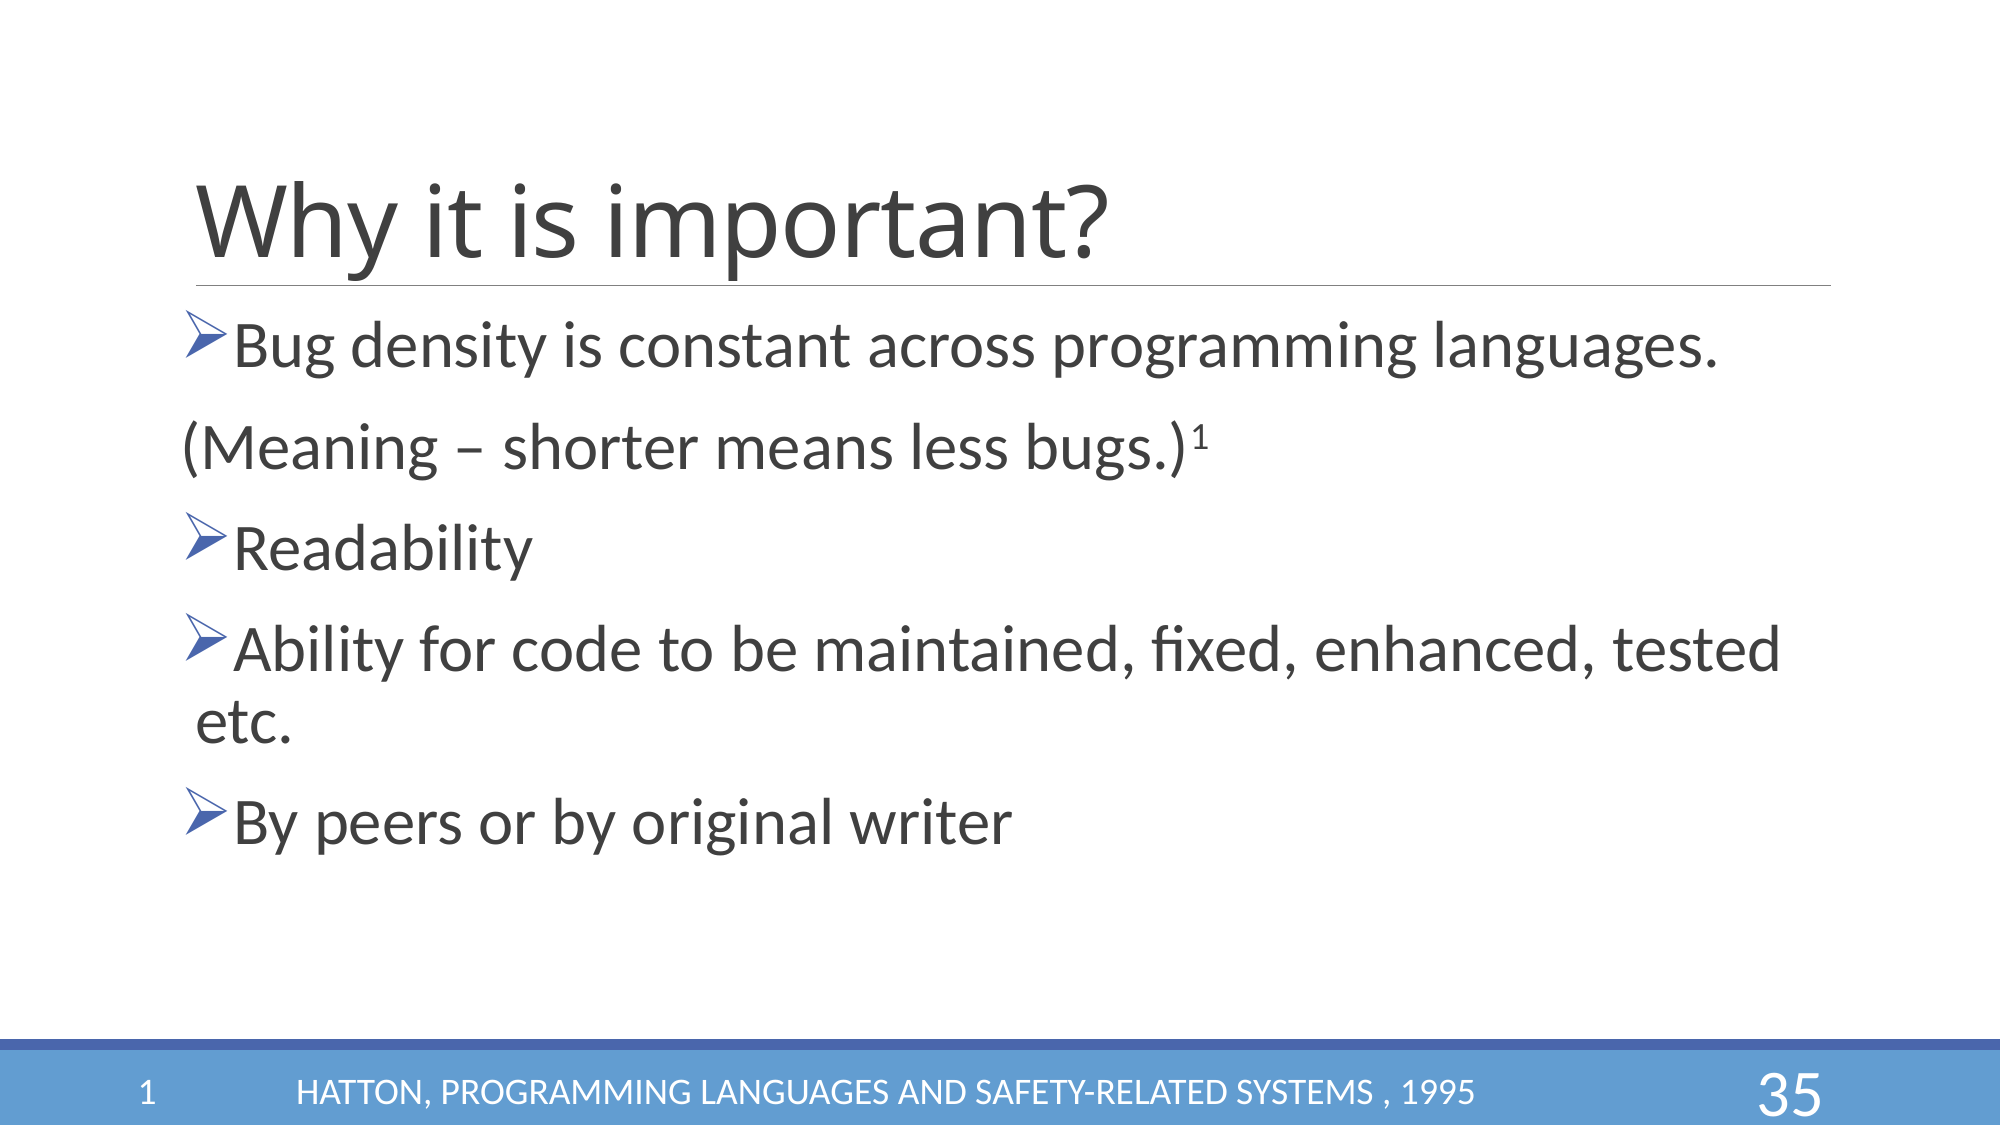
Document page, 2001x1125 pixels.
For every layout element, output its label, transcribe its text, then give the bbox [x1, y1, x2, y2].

list Bug density is constant across programming languages. (Meaning – shorter means less bugs.)1 Readability Ability for code to be maintained, fixed, enhanced, tested etc. By peers or by original writer [180, 302, 1830, 963]
footer 1 Hatton, Programming Languages and Safety-Related Systems , 1995 [122, 1059, 1878, 1120]
title Why it is important? [180, 47, 1830, 285]
